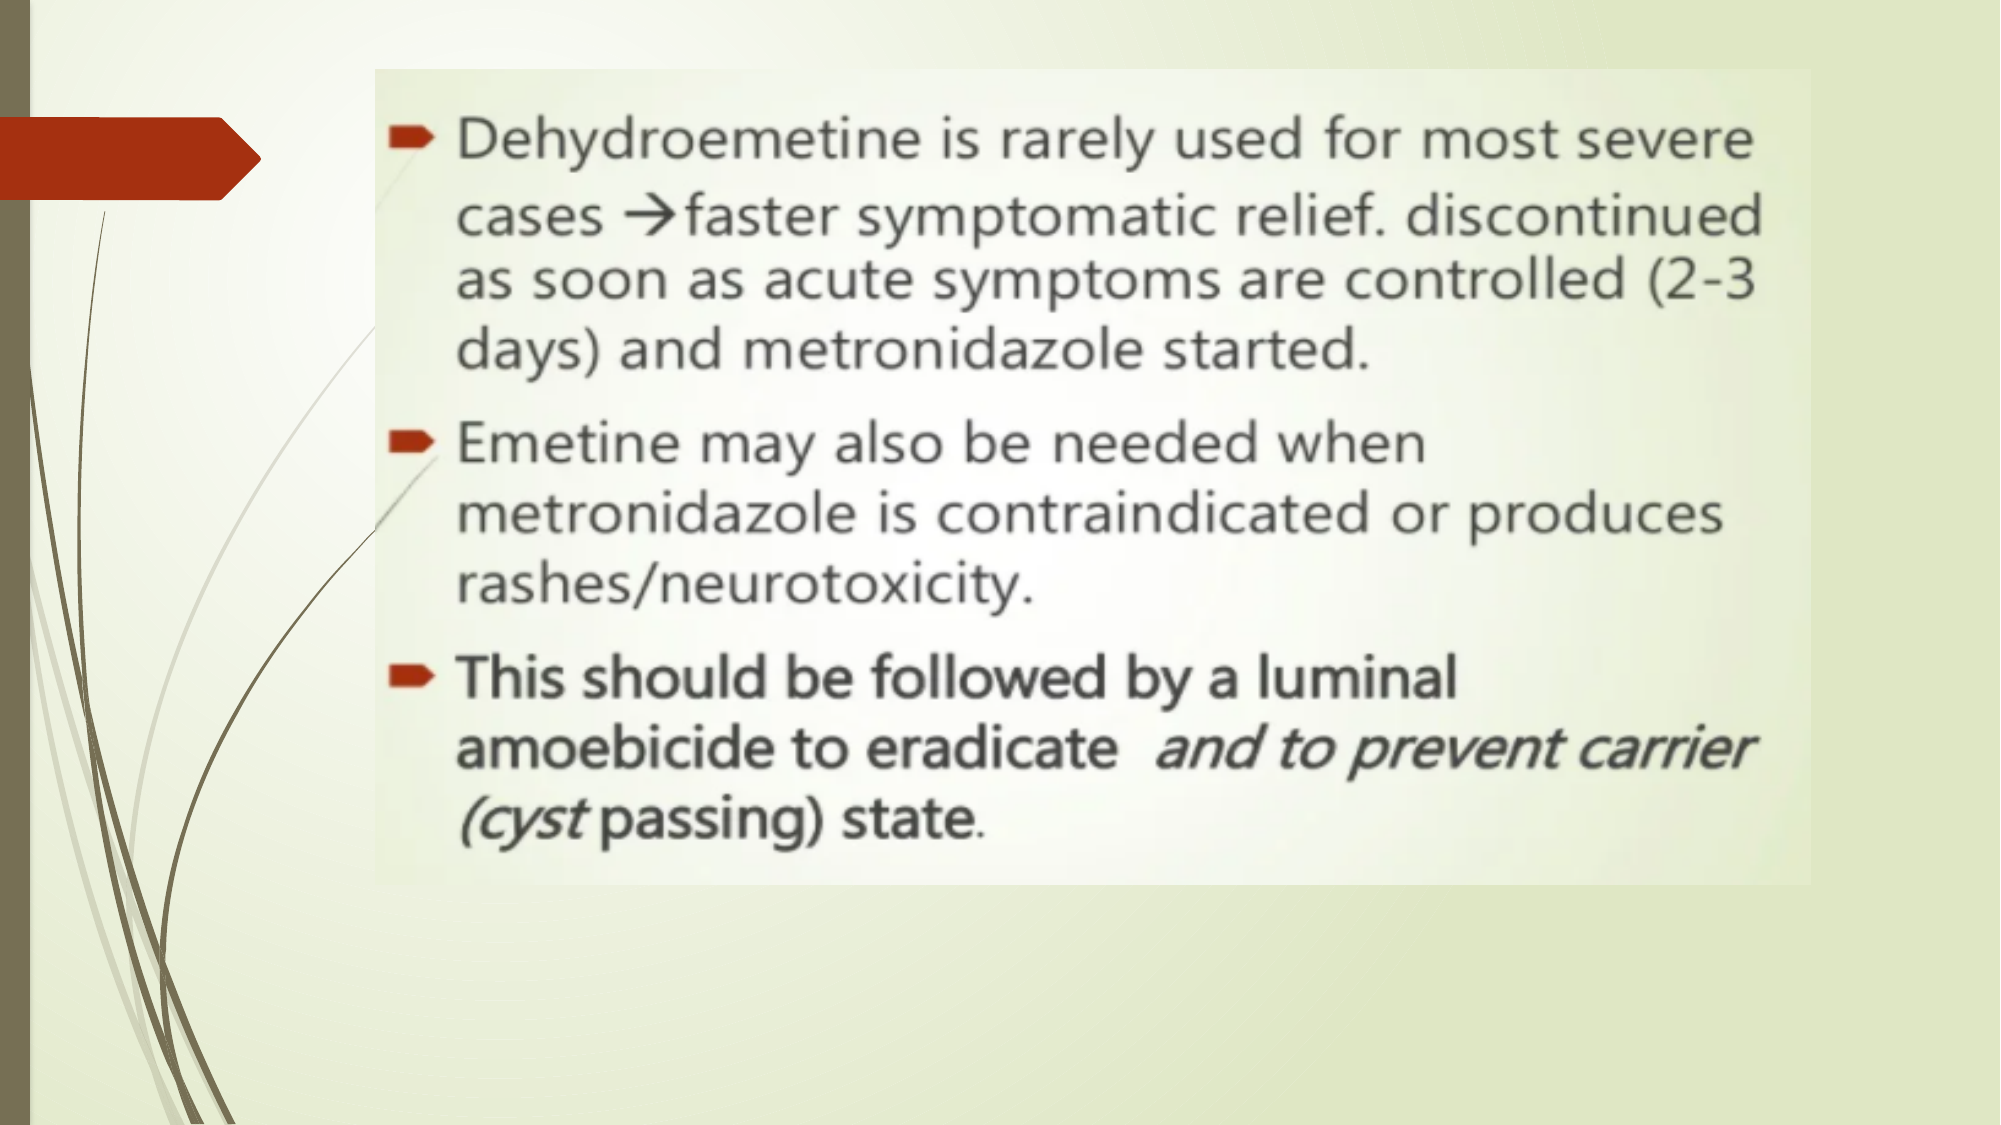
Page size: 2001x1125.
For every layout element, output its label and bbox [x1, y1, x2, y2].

picture [375, 68, 1811, 885]
